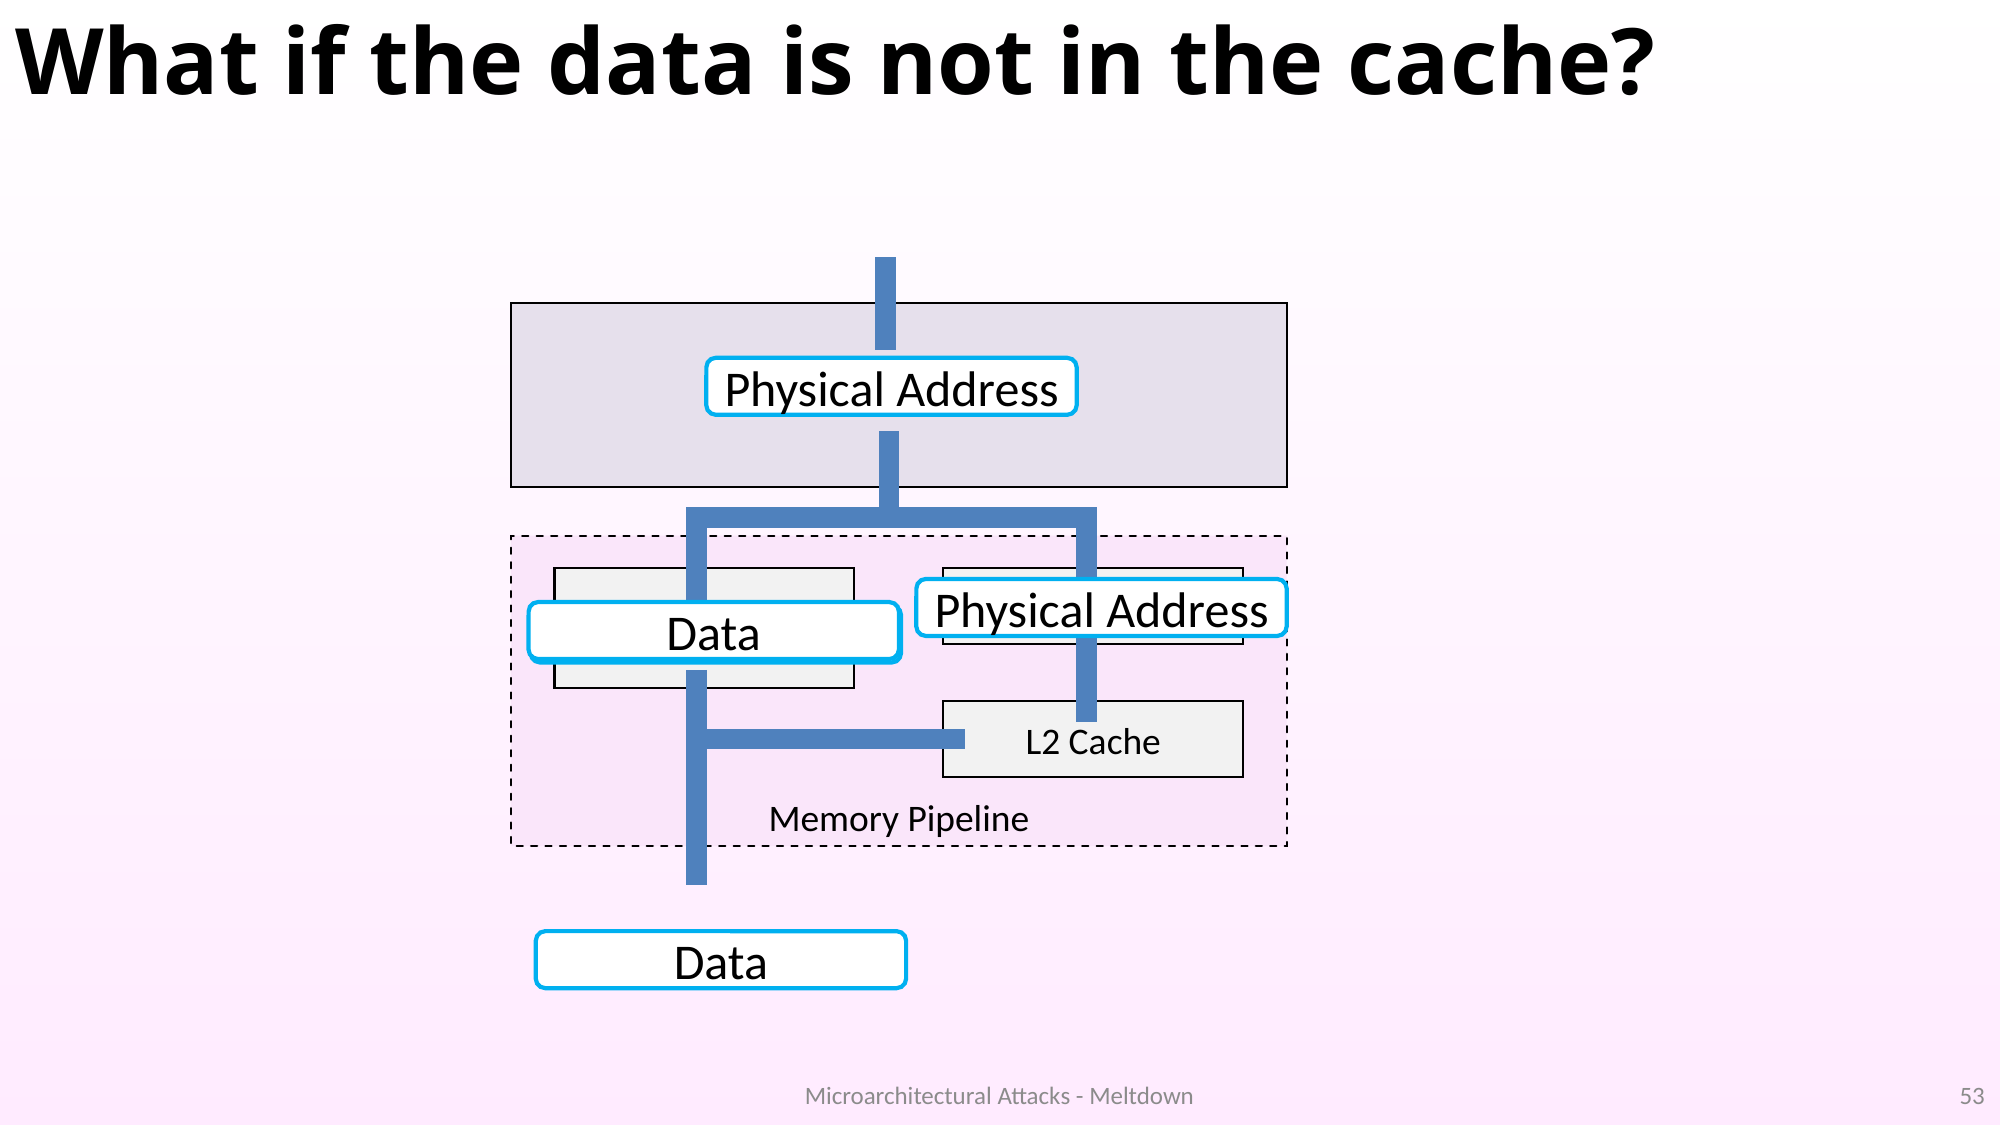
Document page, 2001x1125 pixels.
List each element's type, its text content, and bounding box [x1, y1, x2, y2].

title What if the data is not in the cache? [0, 0, 2000, 131]
text_box Physical Address [705, 356, 1078, 416]
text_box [511, 517, 554, 847]
footer Microarchitectural Attacks - Meltdown [662, 1065, 1338, 1125]
text_box Data [534, 930, 908, 990]
text_box Execution Engine [510, 302, 1288, 488]
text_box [1087, 517, 1287, 847]
slide_number 53 [1550, 1065, 2000, 1125]
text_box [554, 517, 1087, 885]
